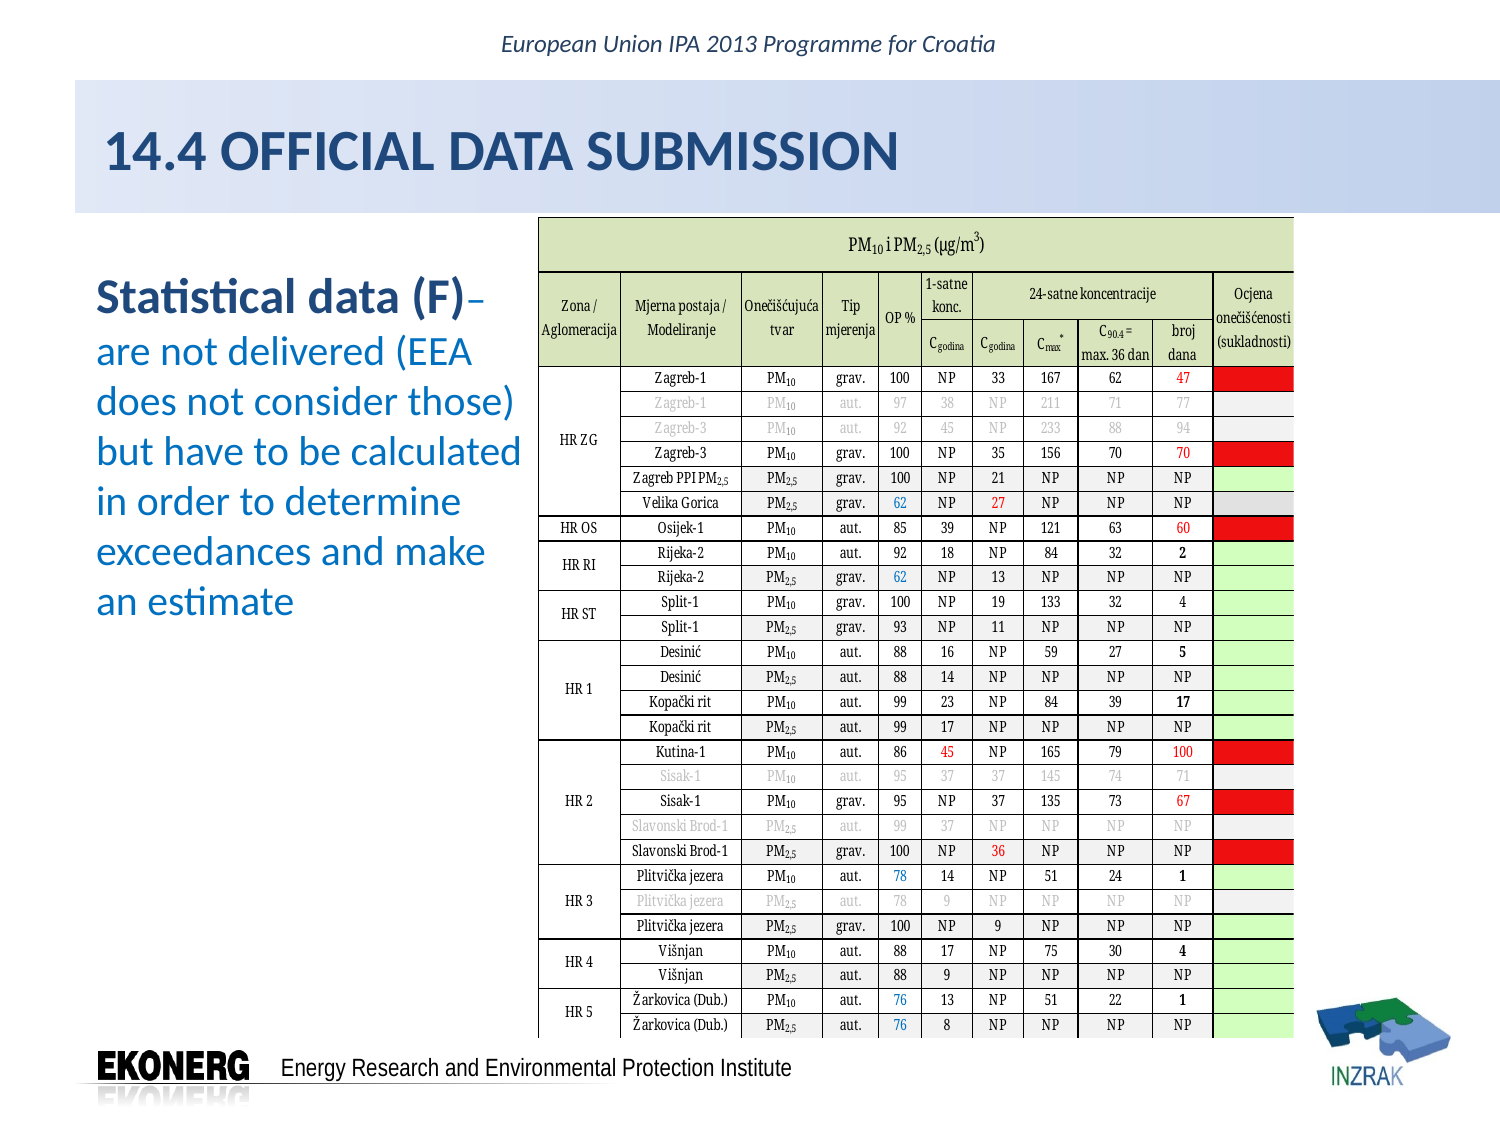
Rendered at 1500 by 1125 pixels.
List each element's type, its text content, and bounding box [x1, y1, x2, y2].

text_box European Union IPA 2013 Programme for Croatia [0, 23, 1498, 71]
picture [537, 216, 1295, 1040]
title 14.4 OFFICIAL DATA SUBMISSION [75, 80, 1500, 213]
picture [1315, 996, 1451, 1093]
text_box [72, 1043, 812, 1112]
text_box Statistical data (F)– are not delivered (EEA does not consider those) but have to be calculated in order to determine exceedances and make an estimate [6, 256, 532, 983]
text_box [61, 1038, 532, 1112]
